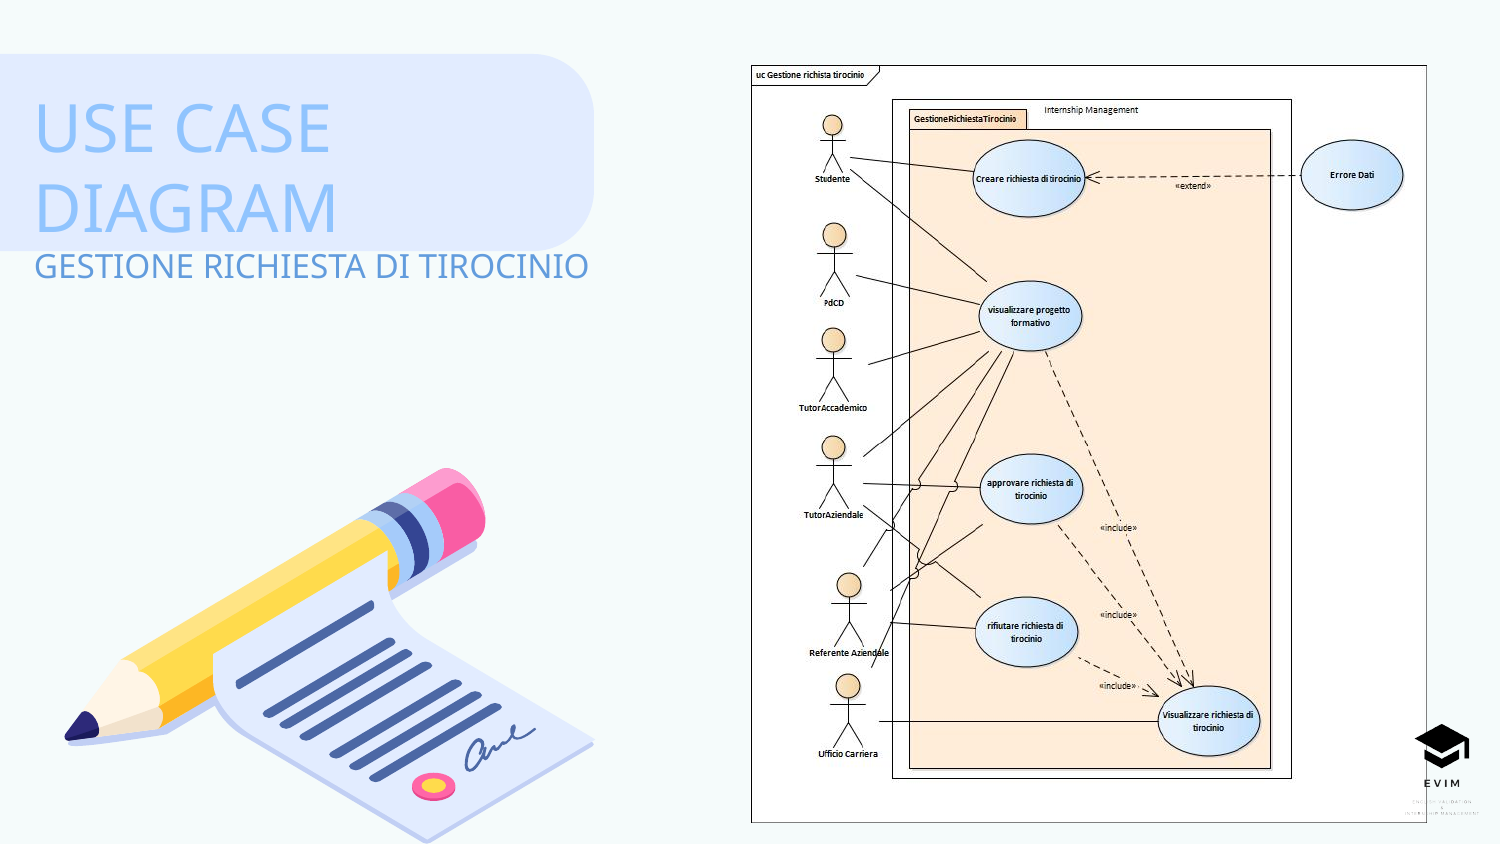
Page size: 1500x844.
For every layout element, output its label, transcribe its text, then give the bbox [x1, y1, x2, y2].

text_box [63, 468, 596, 844]
picture [749, 63, 1500, 844]
text_box [0, 53, 575, 252]
title USE CASE DIAGRAM GESTIONE RICHIESTA DI TIROCINIO [18, 70, 633, 252]
